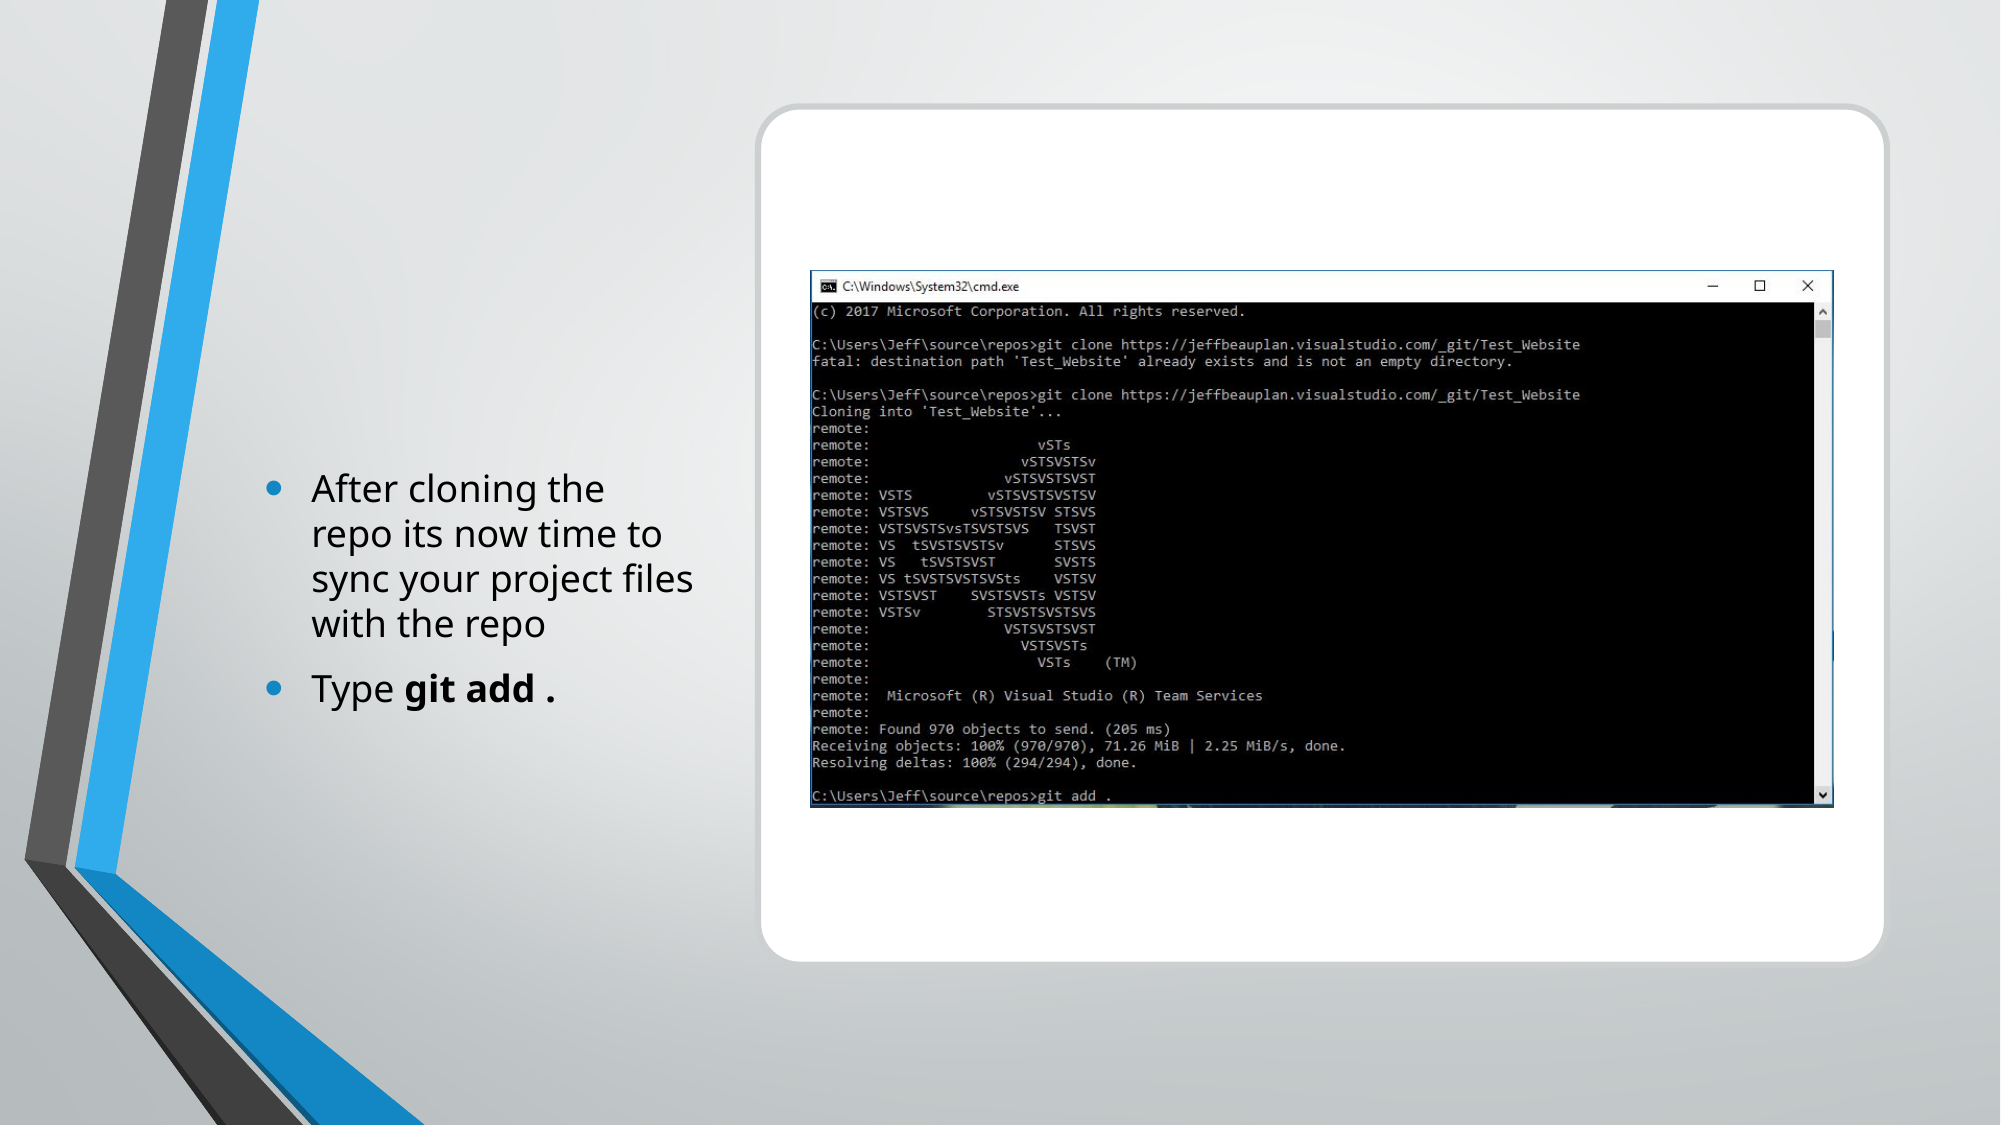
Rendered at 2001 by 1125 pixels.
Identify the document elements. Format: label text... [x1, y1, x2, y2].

text_box [756, 105, 1889, 967]
list After cloning the repo its now time to sync your project files with the repo Type git add . [425, 331, 711, 844]
picture [810, 269, 1834, 808]
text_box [24, 0, 425, 1125]
